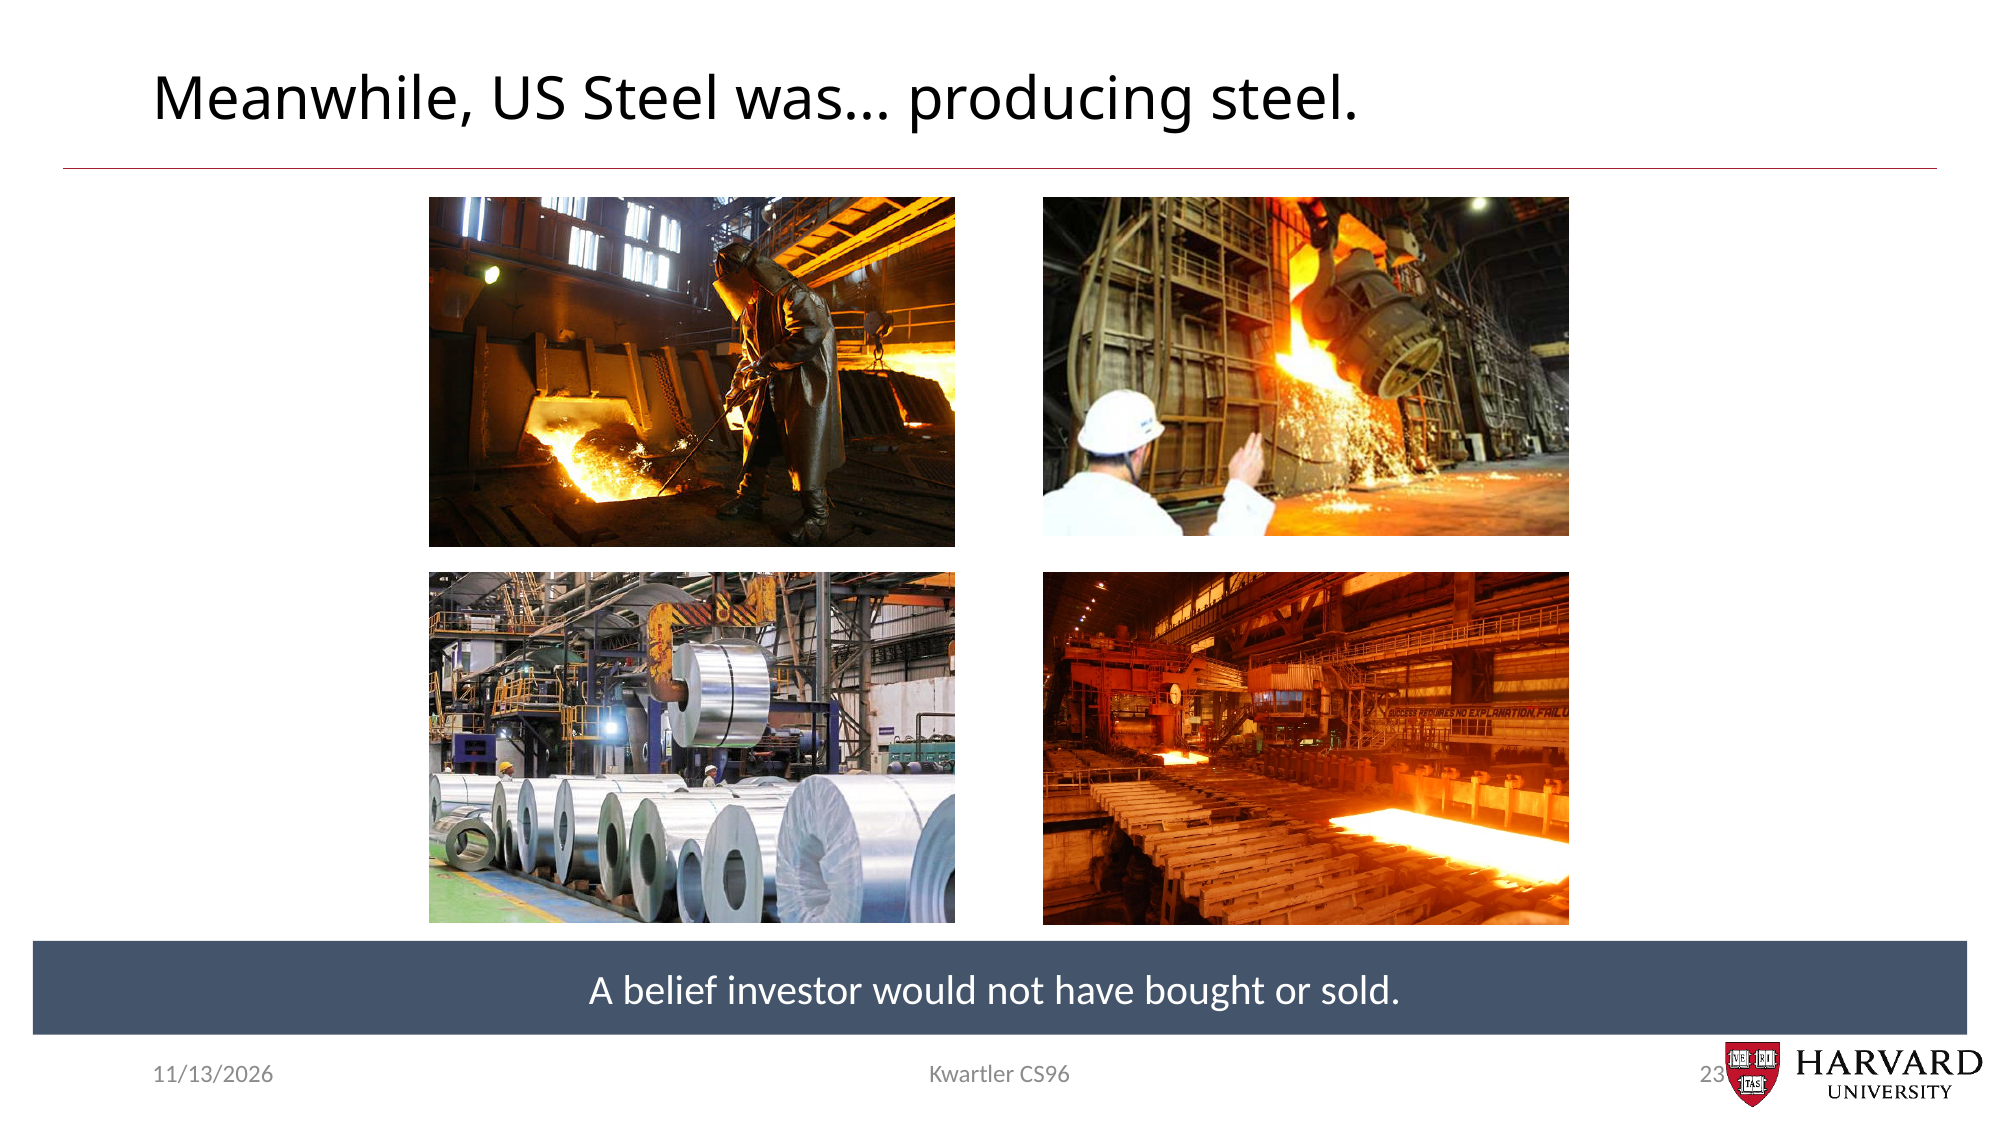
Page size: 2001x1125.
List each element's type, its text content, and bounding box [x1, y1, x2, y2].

picture [429, 197, 955, 547]
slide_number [137, 1042, 588, 1103]
text_box 23 [1412, 1042, 1741, 1103]
picture [429, 572, 955, 923]
picture [1703, 1024, 2001, 1125]
picture [1043, 572, 1569, 925]
text_box A belief investor would not have bought or sold. [32, 940, 1968, 1036]
picture [1043, 197, 1569, 536]
footer Kwartler CS96 [662, 1042, 1338, 1103]
title Meanwhile, US Steel was... producing steel. [137, 59, 1863, 142]
